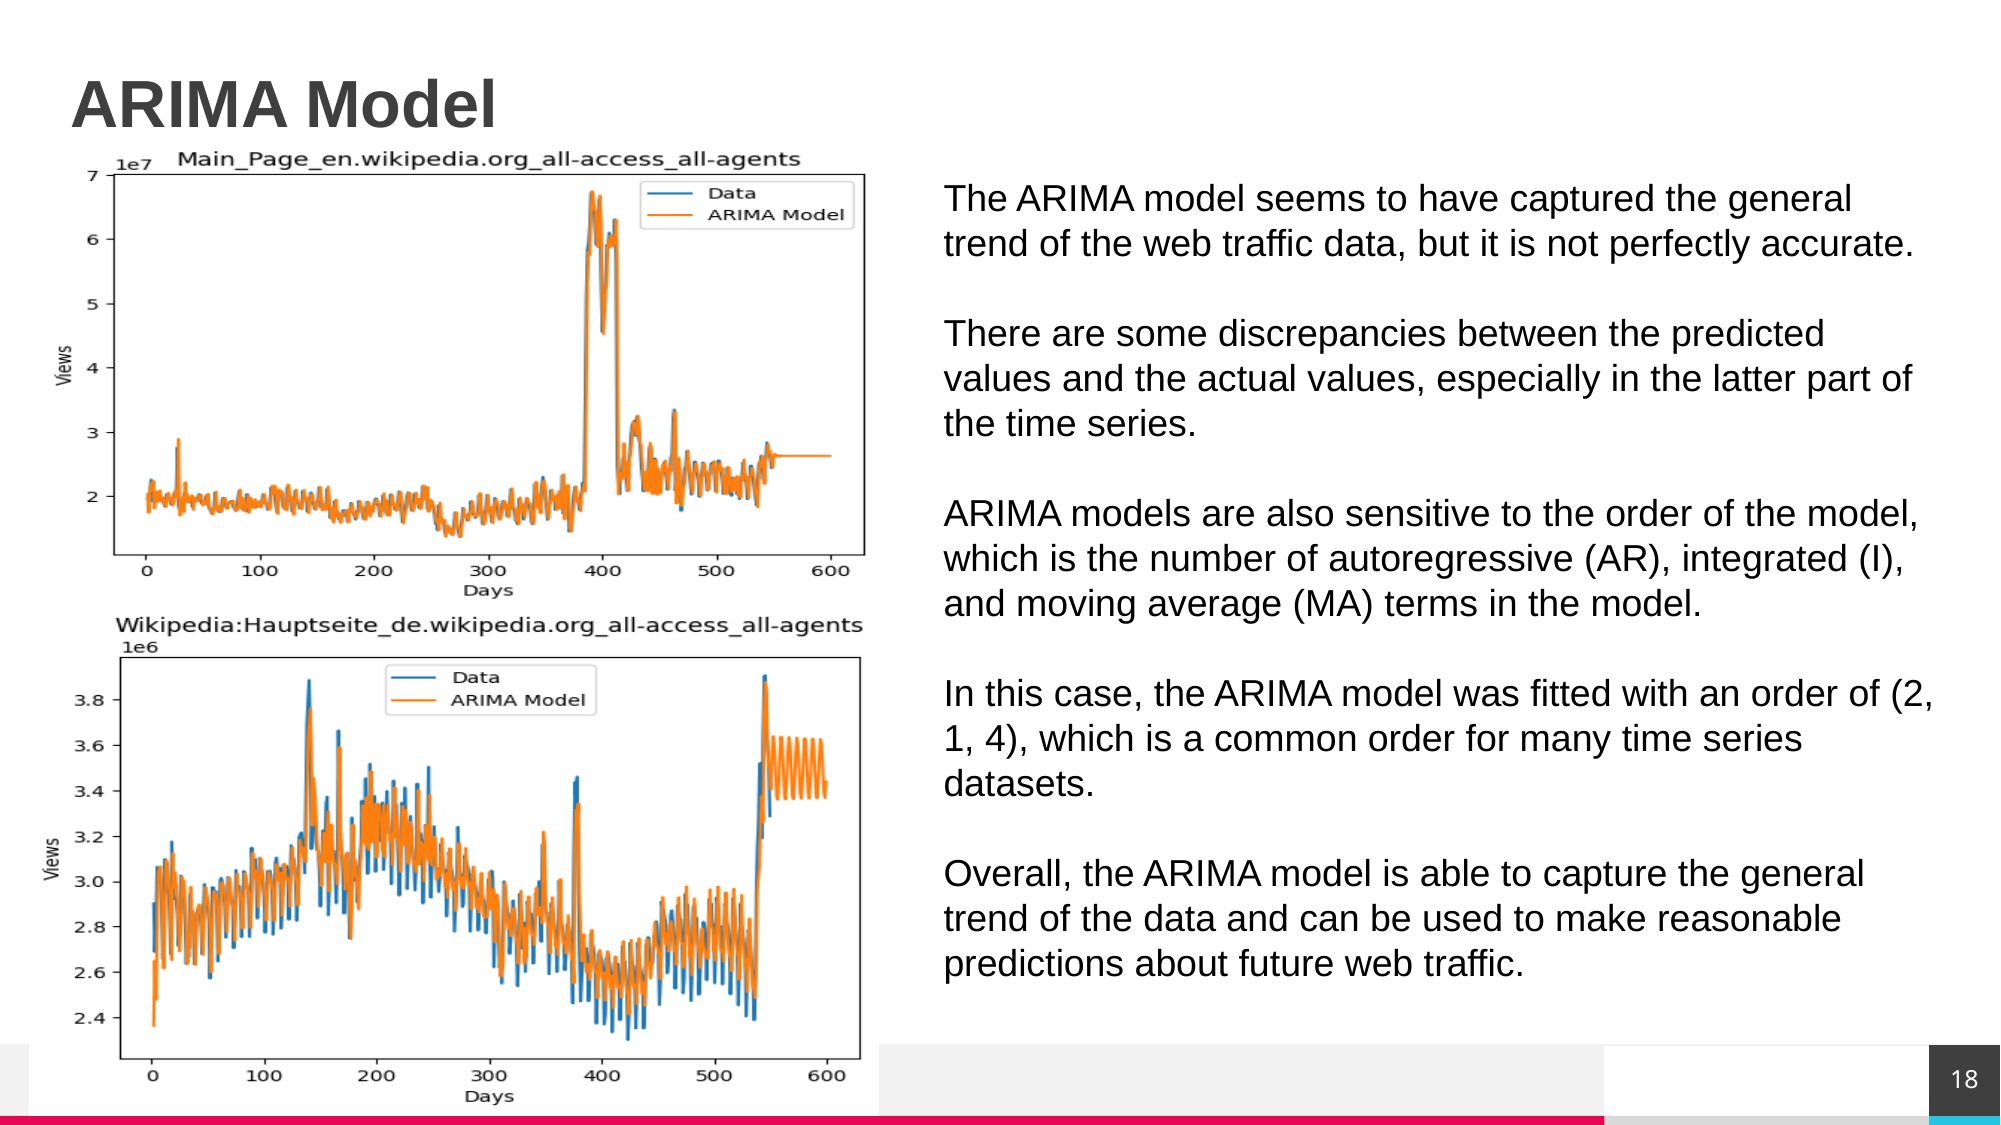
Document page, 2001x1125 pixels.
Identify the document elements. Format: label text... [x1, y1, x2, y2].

title ARIMA Model [70, 70, 1932, 142]
picture [29, 141, 880, 1117]
slide_number ‹#› [1929, 1045, 2000, 1116]
text_box The ARIMA model seems to have captured the general trend of the web traffic data, but it is not perfectly accurate. There are some discrepancies between the predicted values and the actual values, especially in the latter part of the time series. ARIMA models are also sensitive to the order of the model, which is the number of autoregressive (AR), integrated (I), and moving average (MA) terms in the model. In this case, the ARIMA model was fitted with an order of (2, 1, 4), which is a common order for many time series datasets. Overall, the ARIMA model is able to capture the general trend of the data and can be used to make reasonable predictions about future web traffic. [928, 121, 1959, 992]
